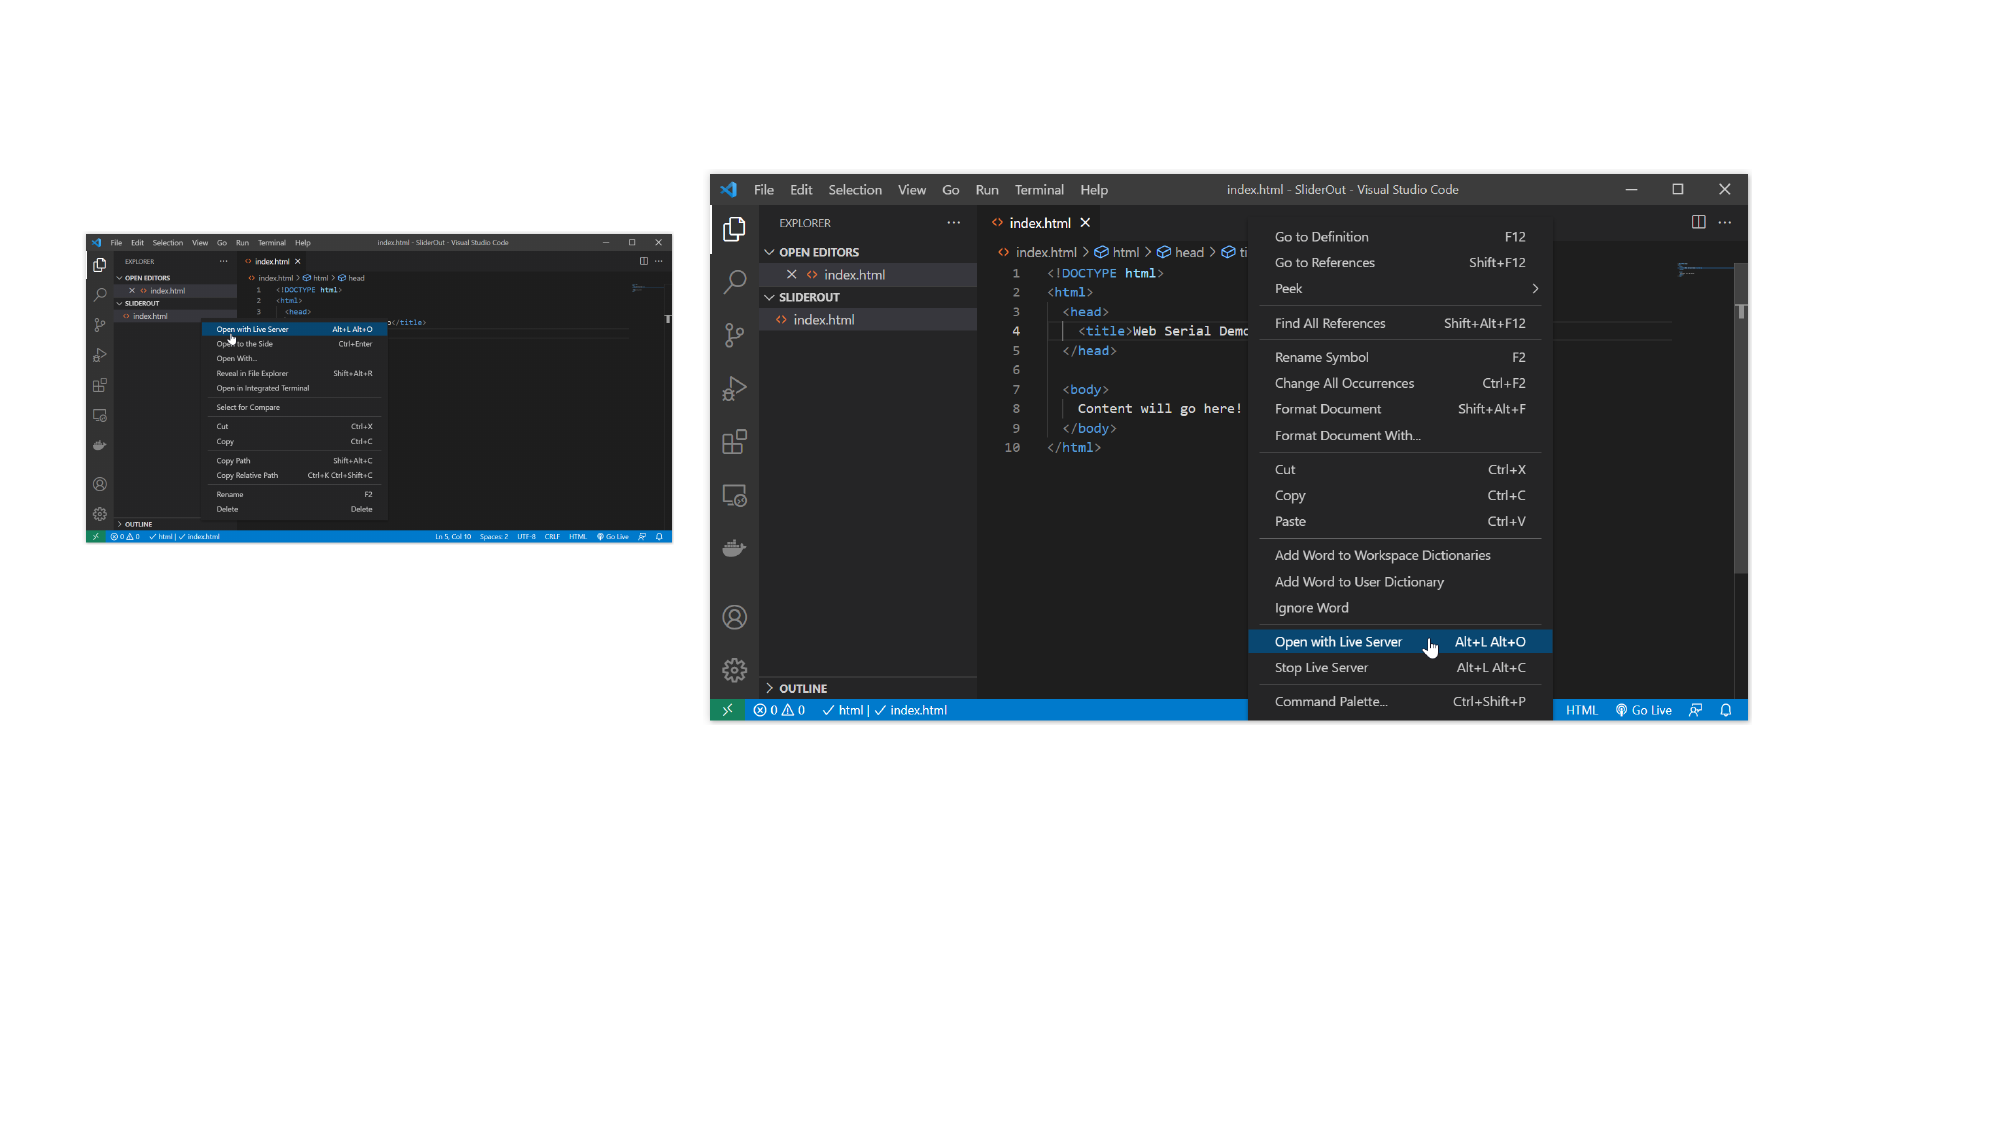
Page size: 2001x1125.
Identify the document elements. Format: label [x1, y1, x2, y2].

picture [703, 169, 1752, 725]
picture [82, 231, 674, 545]
